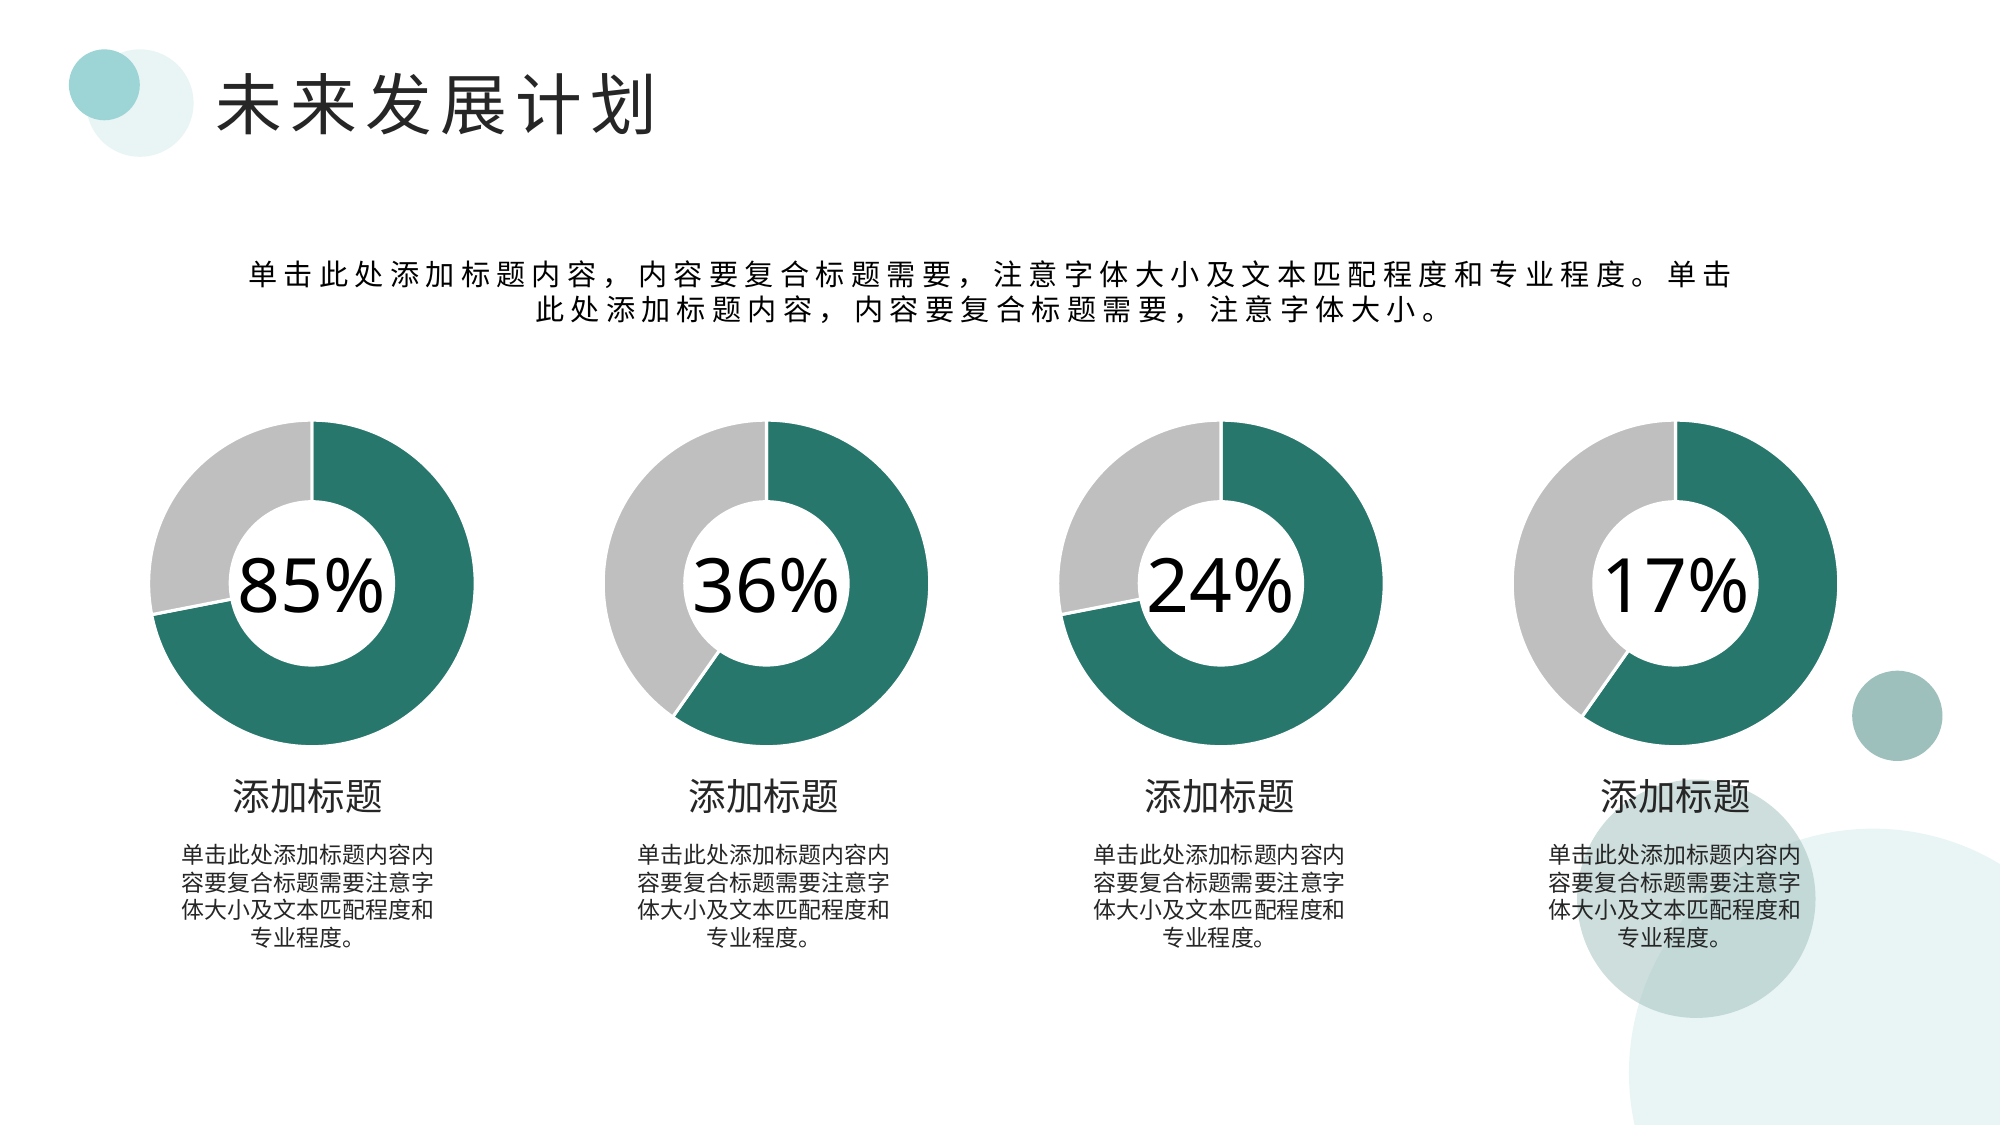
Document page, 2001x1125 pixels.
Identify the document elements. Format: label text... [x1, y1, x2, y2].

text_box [162, 765, 453, 960]
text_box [965, 413, 1420, 754]
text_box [1074, 765, 1365, 960]
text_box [618, 765, 909, 960]
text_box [56, 413, 511, 754]
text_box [1420, 413, 1931, 754]
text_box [1577, 670, 2000, 1125]
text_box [511, 413, 965, 754]
text_box 未来发展计划 [200, 55, 728, 150]
text_box 单击此处添加标题内容，内容要复合标题需要，注意字体大小及文本匹配程度和专业程度。单击此处添加标题内容，内容要复合标题需要，注意字体大小。 [225, 249, 1762, 334]
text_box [68, 49, 194, 157]
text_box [1530, 765, 1821, 960]
